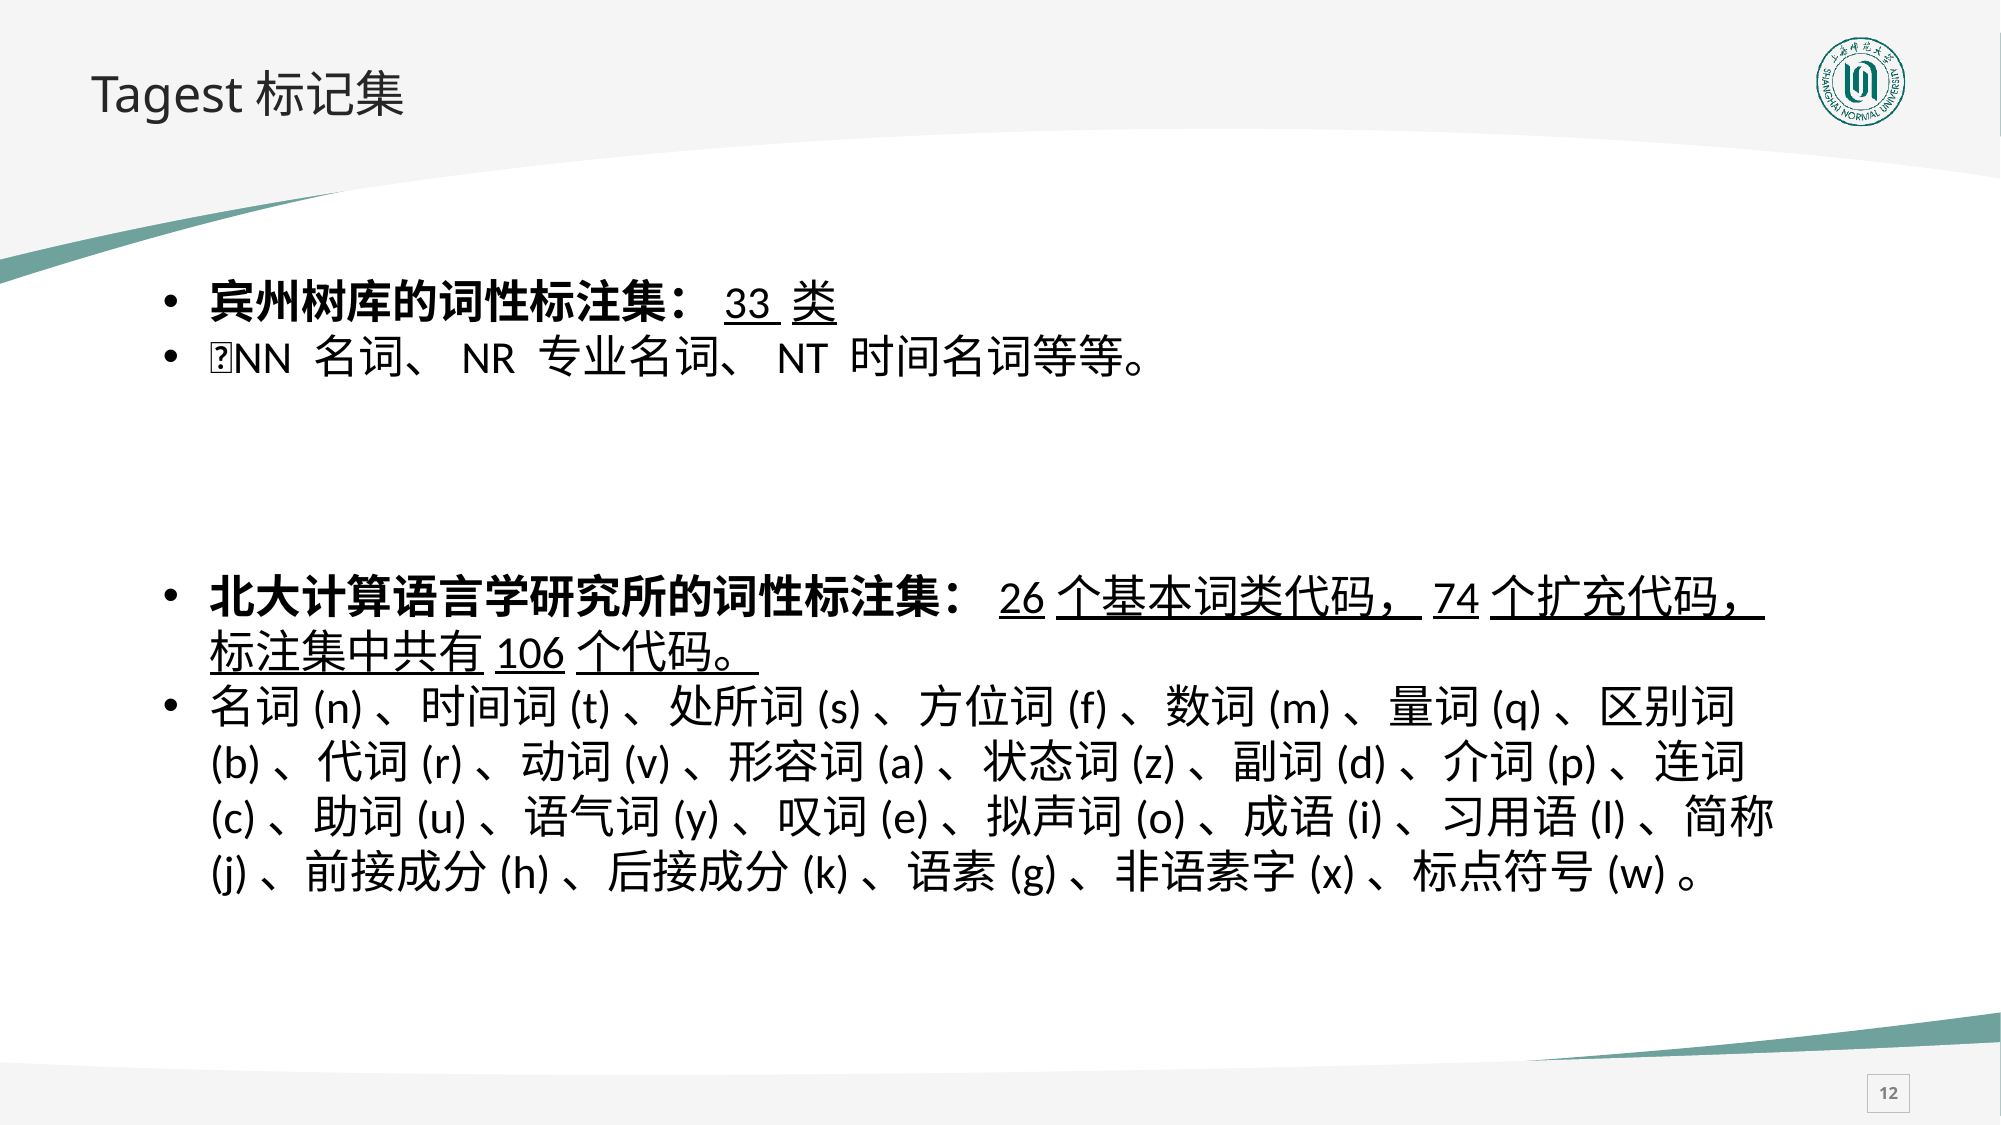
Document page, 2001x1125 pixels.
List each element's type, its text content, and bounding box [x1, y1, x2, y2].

picture [1812, 33, 1909, 130]
text_box 宾州树库的词性标注集：33 类 NN 名词、NR 专业名词、NT 时间名词等等。 [148, 265, 1781, 391]
text_box 北大计算语言学研究所的词性标注集：26个基本词类代码，74个扩充代码，标注集中共有106个代码。 名词(n)、时间词(t)、处所词(s)、方位词(f)、数词(m)、量词(q)、区别词(b)、代词(r)、动词(v)、形容词(a)、状态词(z)、副词(d)、介词(p)、连词(c)、助词(u)、语气词(y)、叹词(e)、拟声词(o)、成语(i)、习用语(l)、简称(j)、前接成分(h)、后接成分(k)、语素(g)、非语素字(x)、标点符号(w)。 [148, 559, 1794, 905]
title Tagest标记集 [79, 57, 1880, 146]
